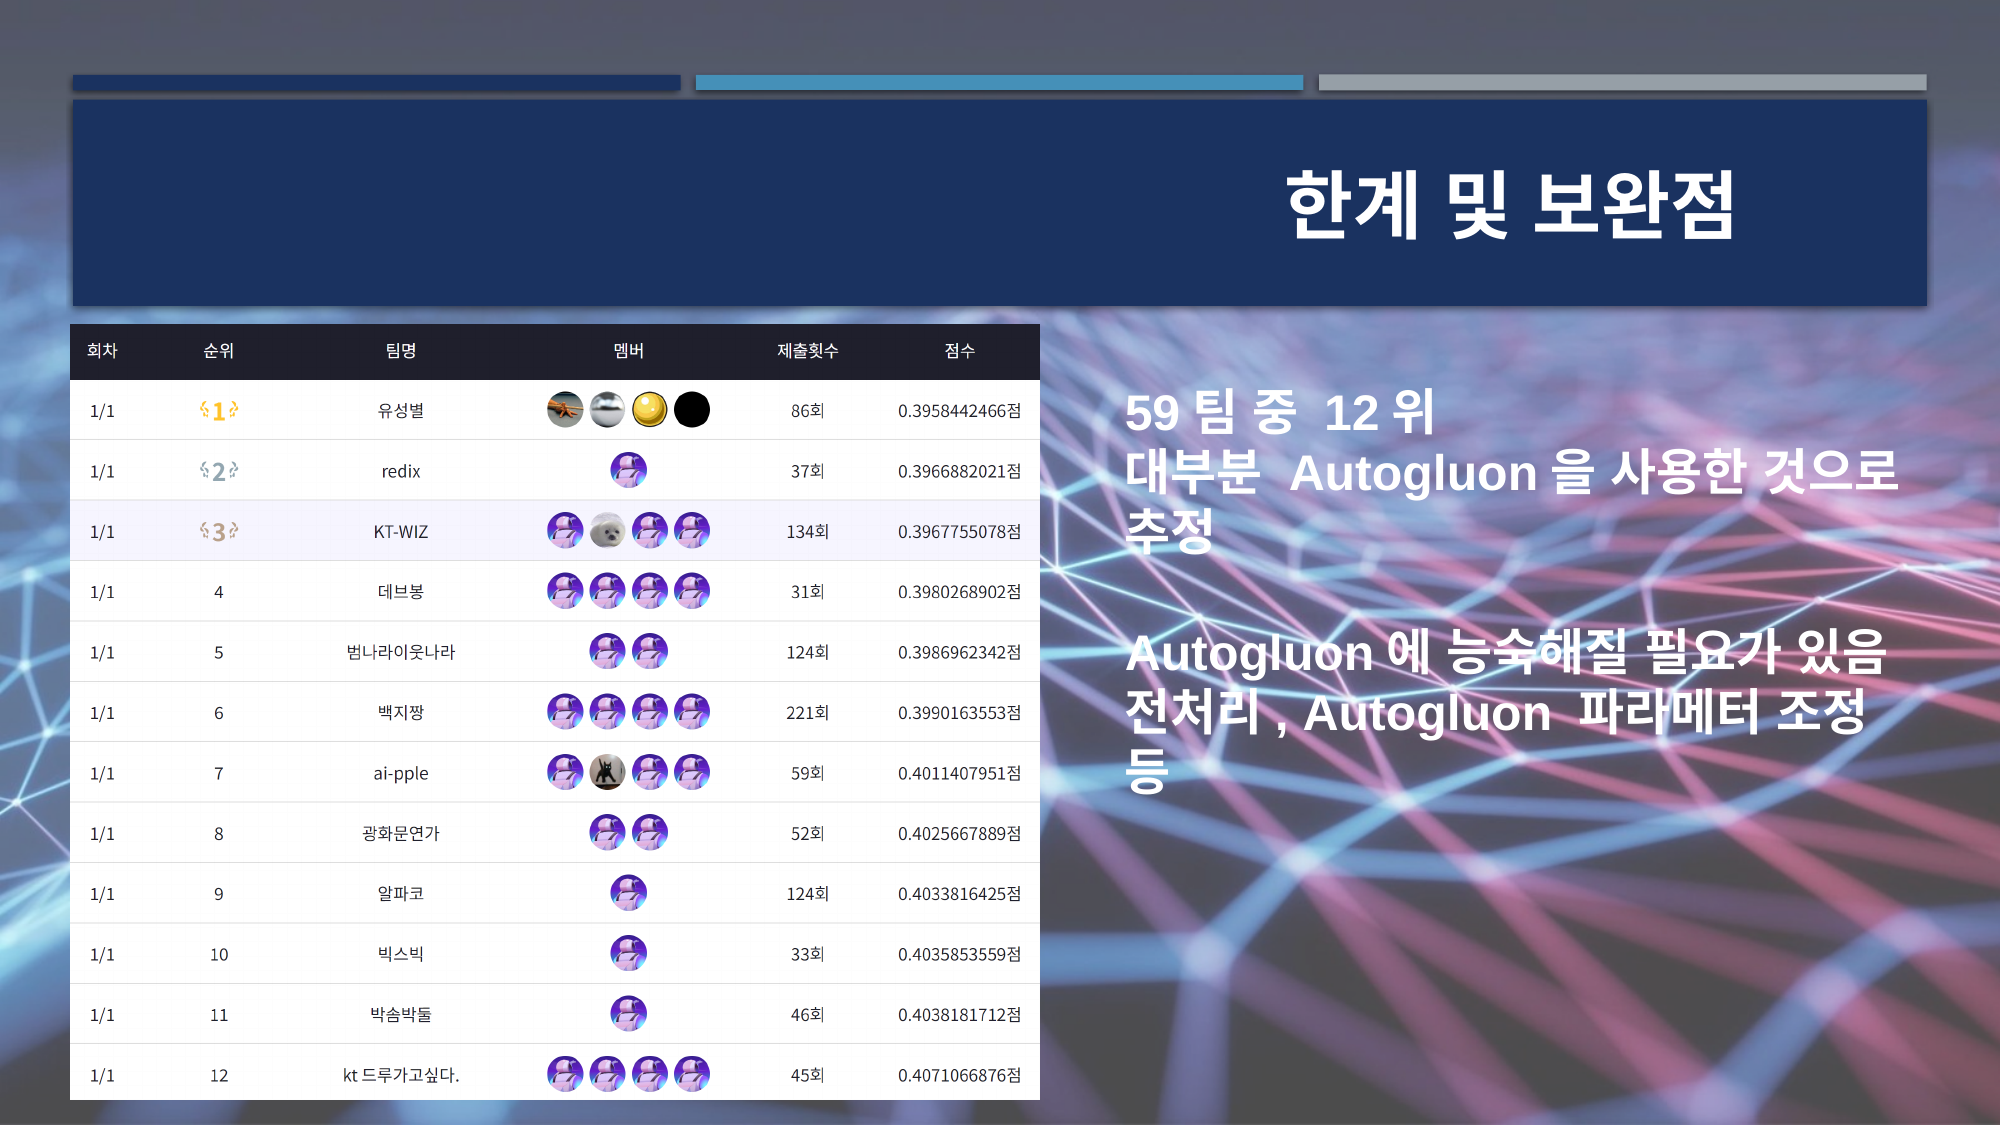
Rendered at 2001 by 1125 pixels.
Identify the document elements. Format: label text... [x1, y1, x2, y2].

text_box 59팀 중 12위 대부분 Autogluon을 사용한 것으로 추정 Autogluon에 능숙해질 필요가 있음 전처리, Autogluon 파라메터 조정 등 [1109, 373, 1929, 808]
picture [70, 323, 1040, 1100]
title 한계 및 보완점 [0, 94, 1756, 257]
